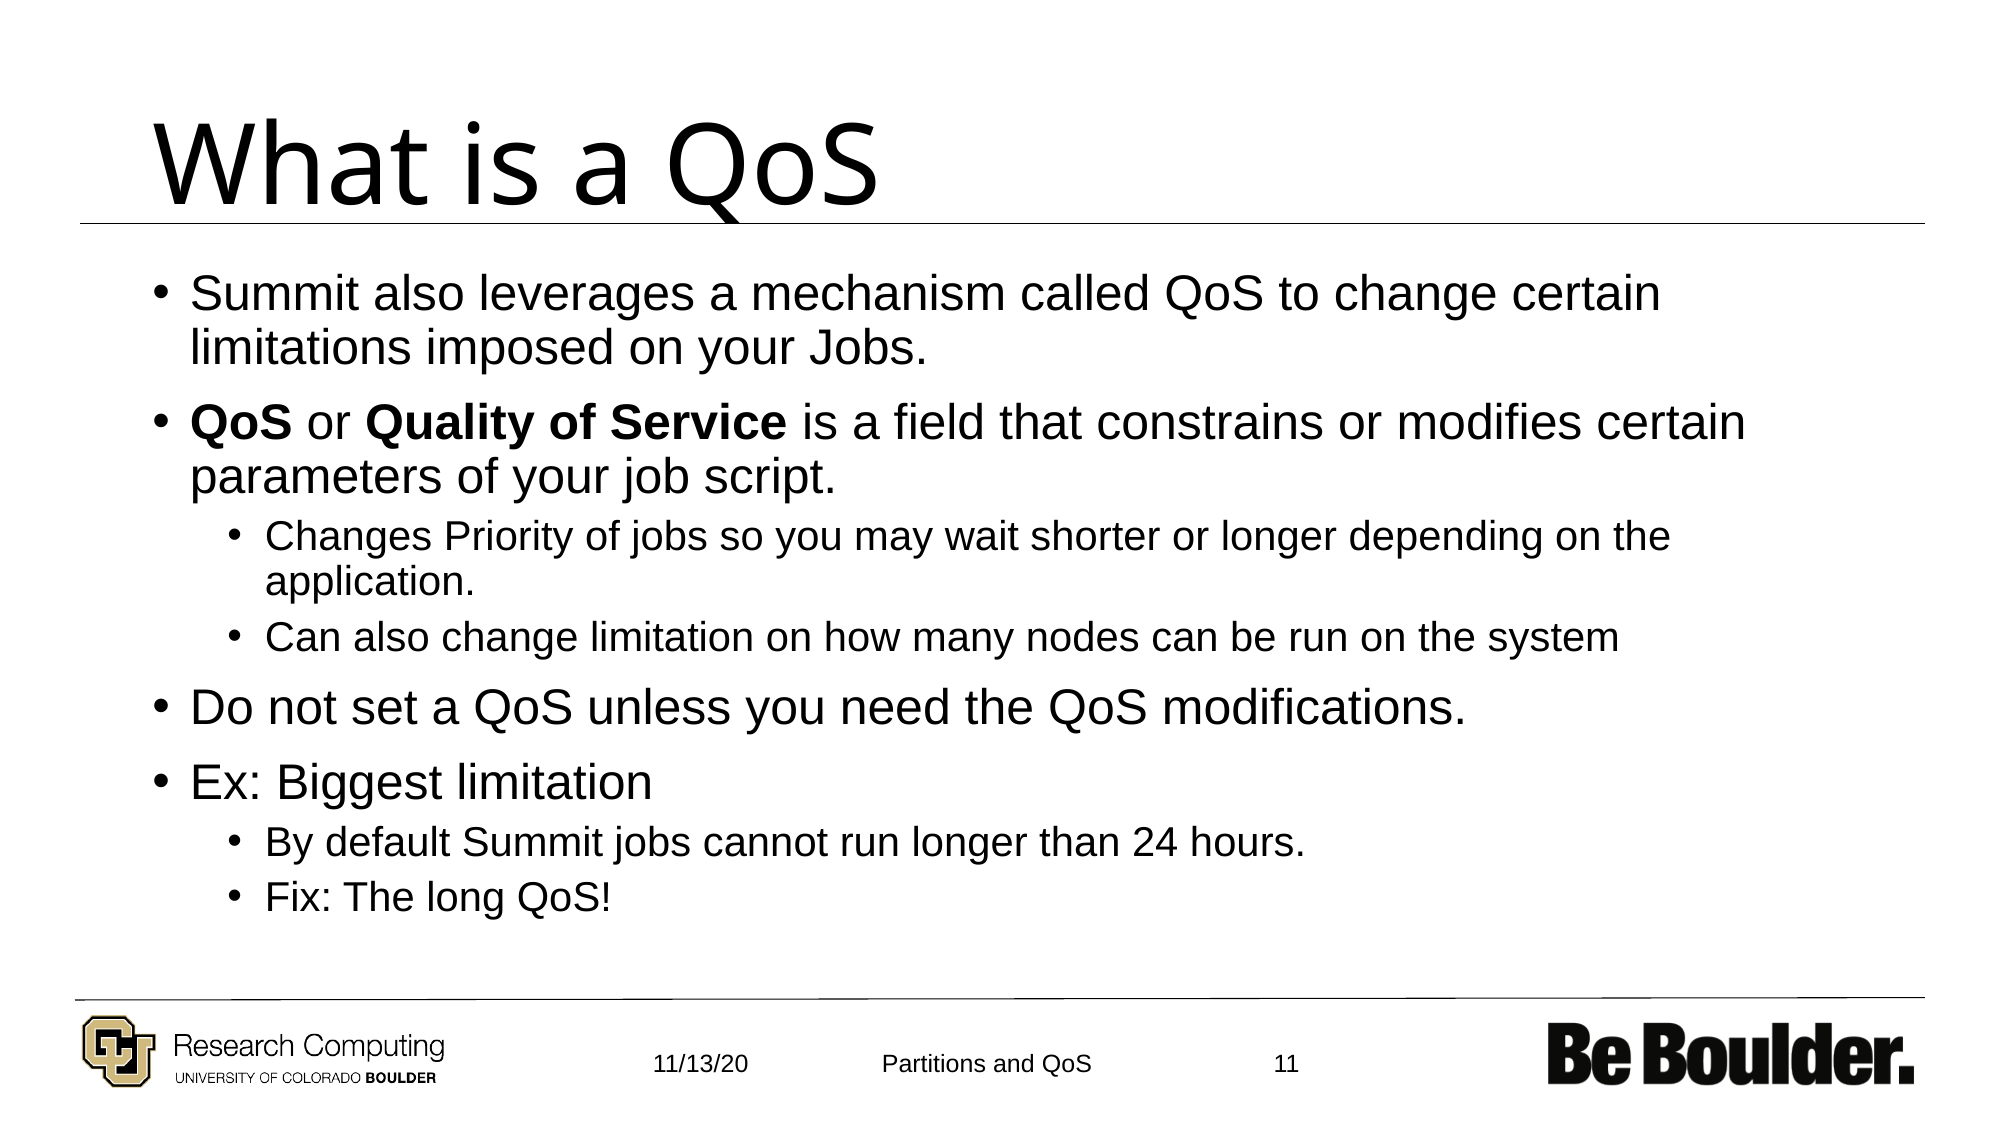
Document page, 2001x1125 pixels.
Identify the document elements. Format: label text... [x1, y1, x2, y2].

picture [1524, 1015, 1938, 1088]
title What is a QoS [137, 59, 1863, 260]
footer Partitions and QoS [772, 1032, 1202, 1093]
slide_number 11 [1202, 1032, 1315, 1093]
picture [81, 1015, 444, 1088]
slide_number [637, 1032, 772, 1093]
list Summit also leverages a mechanism called QoS to change certain limitations imposed on your Jobs. QoS or Quality of Service is a field that constrains or modifies certain parameters of your job script. Changes Priority of jobs so you may wait shorter or longer depending on the application. Can also change limitation on how many nodes can be run on the system Do not set a QoS unless you need the QoS modifications. Ex: Biggest limitation By default Summit jobs cannot run longer than 24 hours. Fix: The long QoS! [137, 260, 1863, 943]
